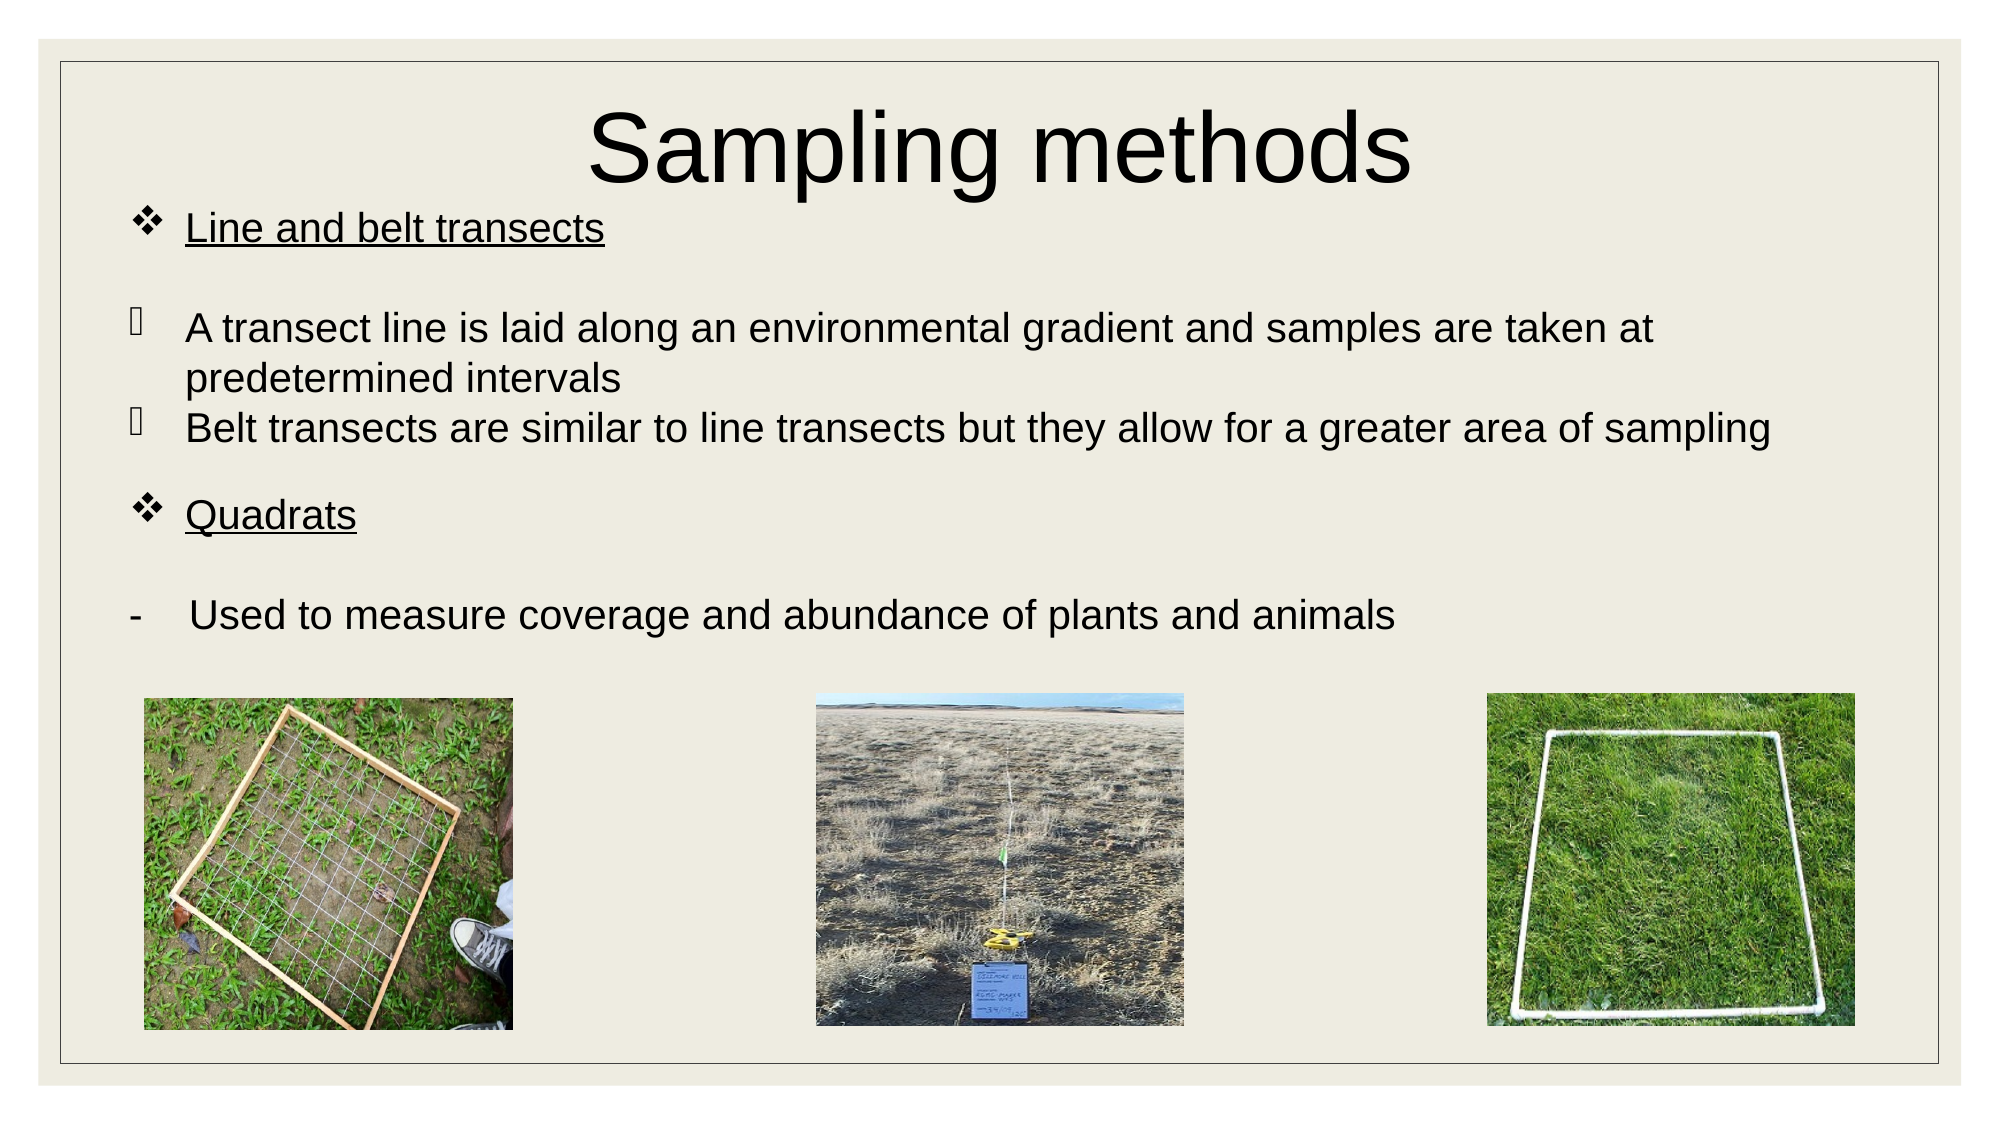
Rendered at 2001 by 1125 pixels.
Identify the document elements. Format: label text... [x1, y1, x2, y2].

text_box Sampling methods [450, 74, 1550, 192]
picture [1486, 693, 1856, 1026]
picture [144, 697, 513, 1030]
picture [815, 693, 1184, 1026]
text_box Quadrats - Used to measure coverage and abundance of plants and animals [114, 480, 1627, 646]
text_box Line and belt transects A transect line is laid along an environmental gradient and samples are taken at predetermined intervals Belt transects are similar to line transects but they allow for a greater area of sampling [114, 192, 1931, 481]
